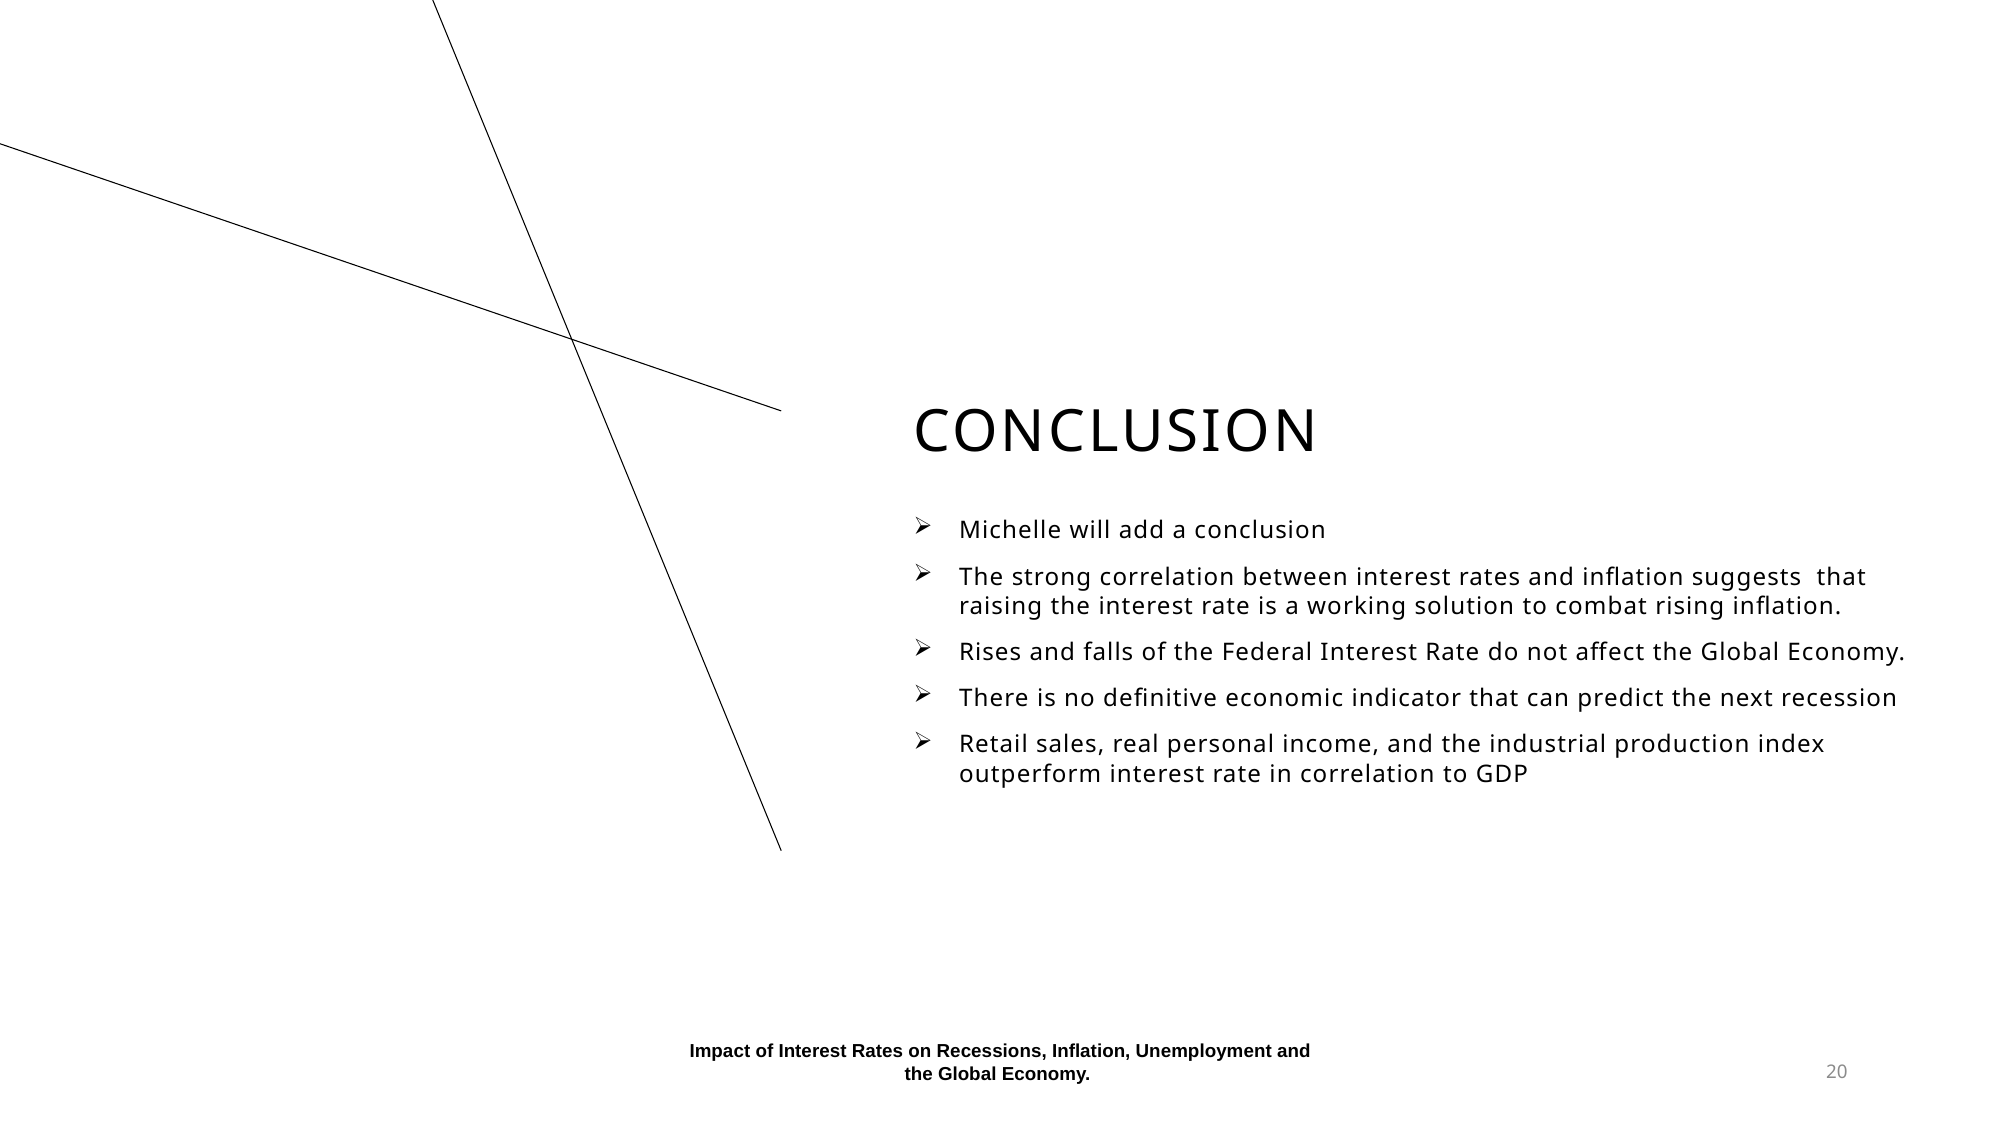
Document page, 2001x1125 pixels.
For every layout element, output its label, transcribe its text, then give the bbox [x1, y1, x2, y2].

list Michelle will add a conclusion The strong correlation between interest rates and inflation suggests that raising the interest rate is a working solution to combat rising inflation. Rises and falls of the Federal Interest Rate do not affect the Global Economy. There is no definitive economic indicator that can predict the next recession Retail sales, real personal income, and the industrial production index outperform interest rate in correlation to GDP [898, 507, 1926, 824]
slide_number 20 [1412, 1042, 1863, 1103]
title Conclusion [898, 274, 1737, 472]
footer Impact of Interest Rates on Recessions, Inflation, Unemployment and the Global Economy. [662, 1042, 1338, 1103]
